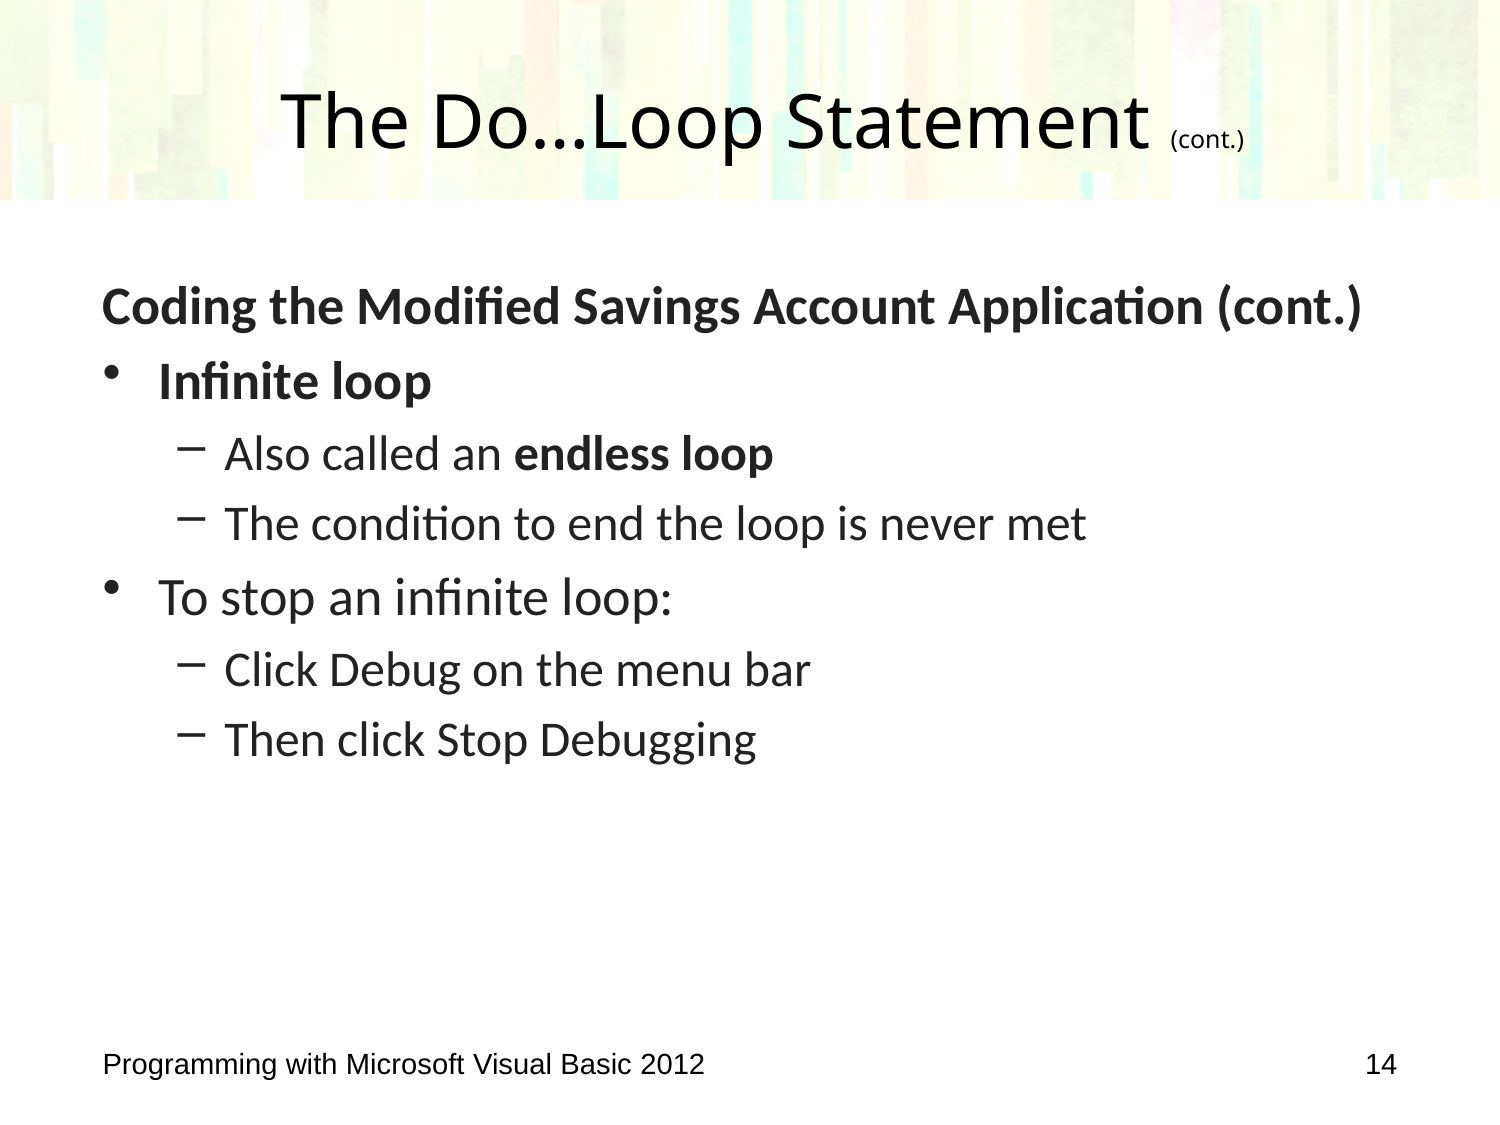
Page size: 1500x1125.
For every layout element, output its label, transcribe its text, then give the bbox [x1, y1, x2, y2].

slide_number 14 [1074, 1037, 1413, 1101]
title The Do…Loop Statement (cont.) [99, 24, 1425, 213]
footer Programming with Microsoft Visual Basic 2012 [87, 1037, 1051, 1101]
list Coding the Modified Savings Account Application (cont.) Infinite loop Also called an endless loop The condition to end the loop is never met To stop an infinite loop: Click Debug on the menu bar Then click Stop Debugging [87, 262, 1413, 1038]
